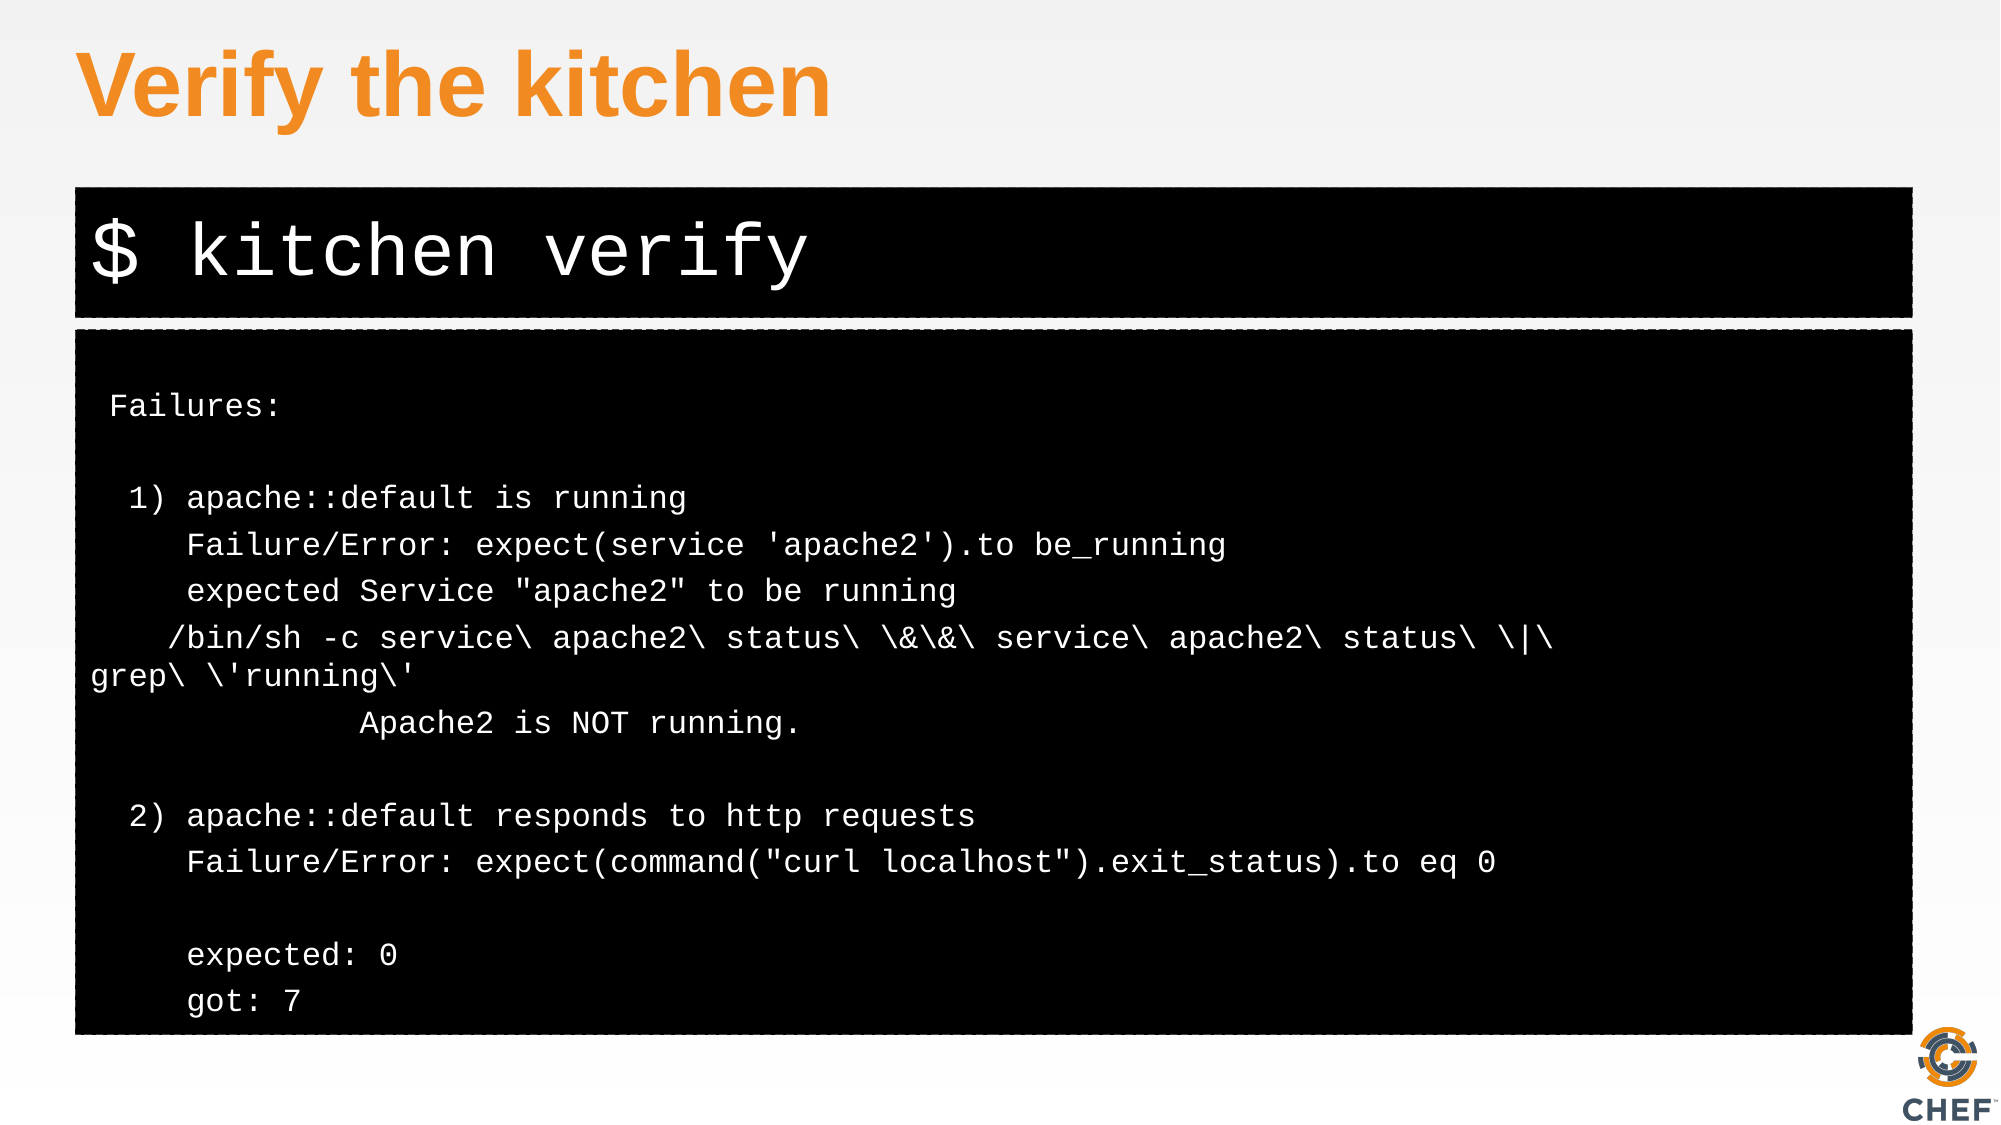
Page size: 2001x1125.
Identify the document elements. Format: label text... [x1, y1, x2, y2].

picture [1903, 1027, 1998, 1121]
title Verify the kitchen [75, 37, 1913, 140]
list Failures: 1) apache::default is running Failure/Error: expect(service 'apache2').to be_running expected Service "apache2" to be running /bin/sh -c service\ apache2\ status\ \&\&\ service\ apache2\ status\ \|\ grep\ \'running\' Apache2 is NOT running. 2) apache::default responds to http requests Failure/Error: expect(command("curl localhost").exit_status).to eq 0 expected: 0 got: 7 [75, 329, 1913, 1035]
list kitchen verify [172, 201, 1908, 291]
